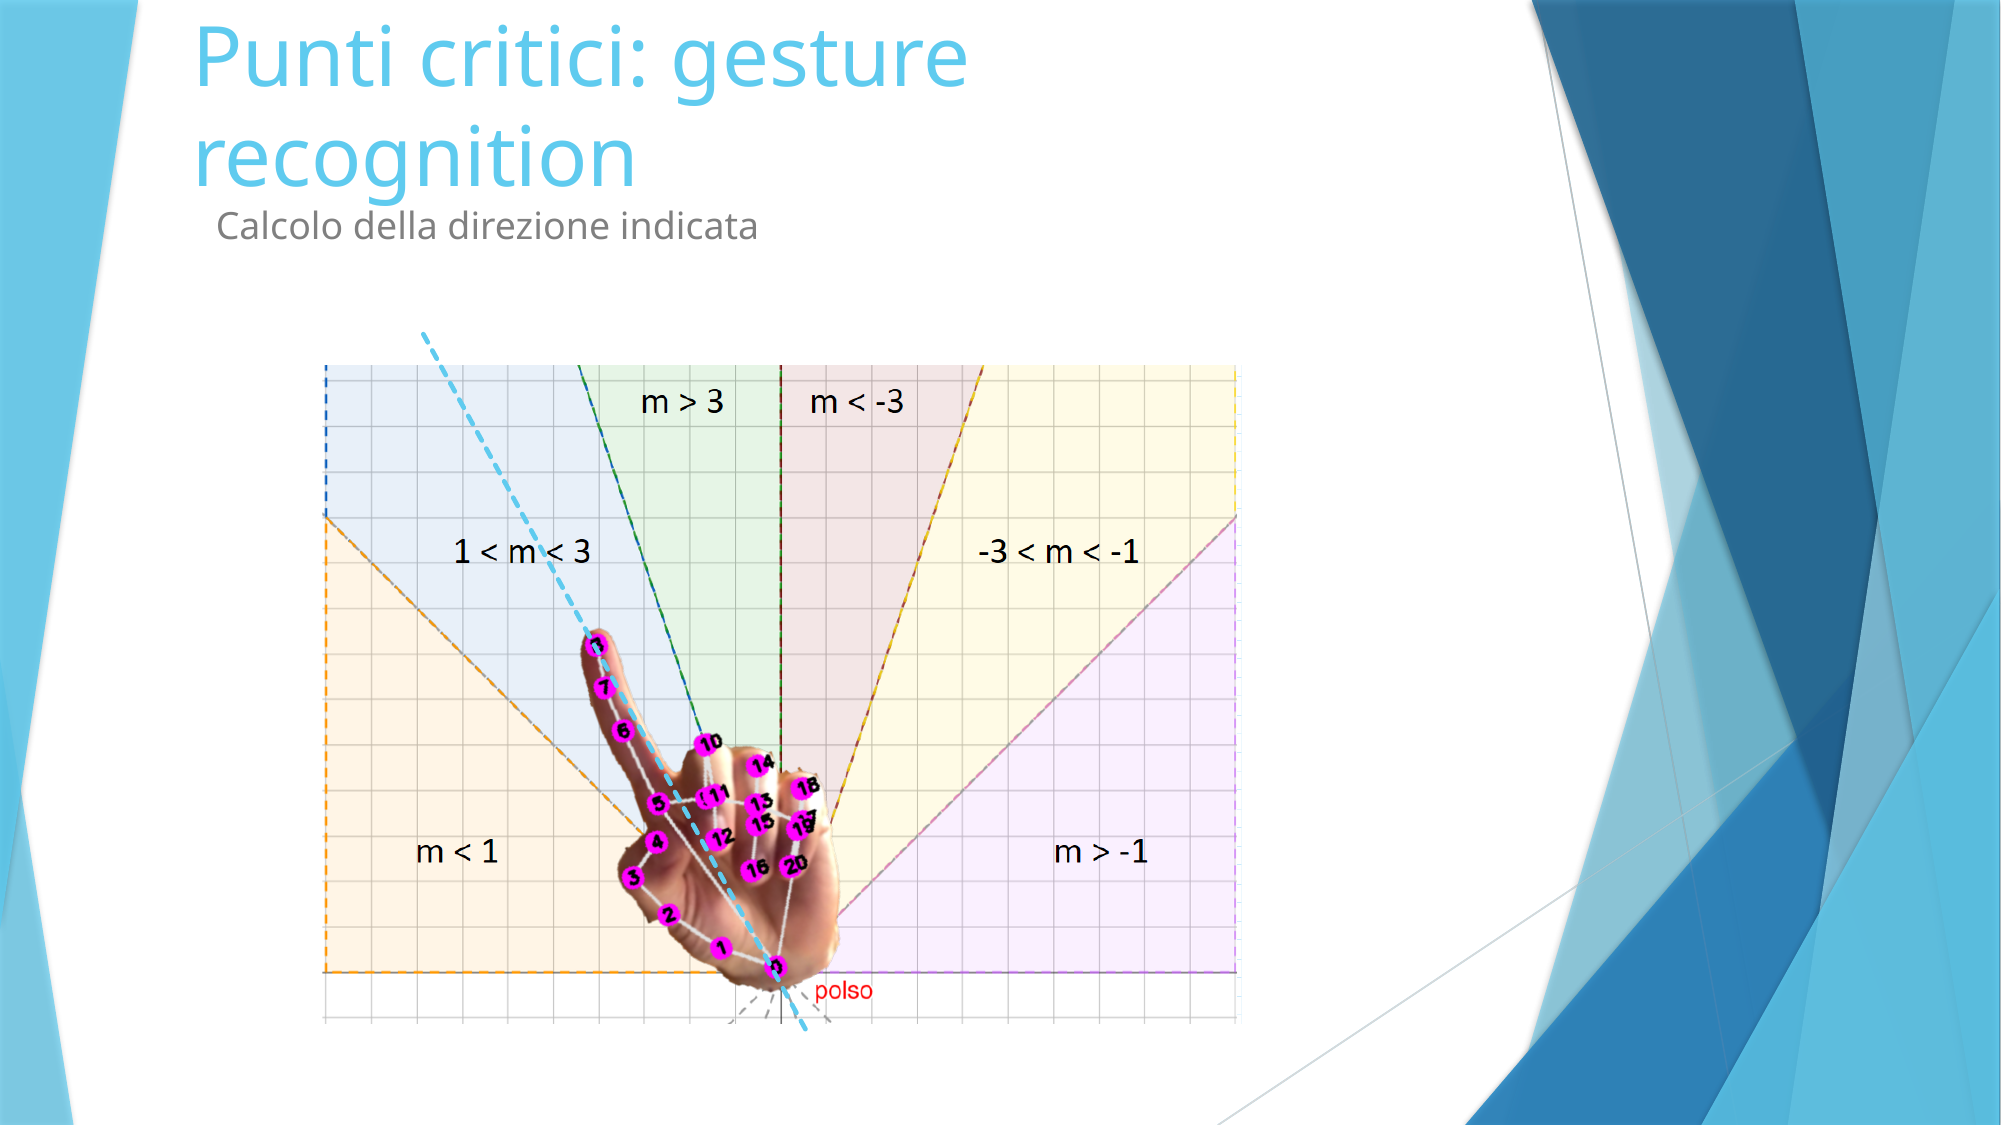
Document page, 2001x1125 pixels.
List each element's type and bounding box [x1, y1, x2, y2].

text_box [422, 333, 809, 1035]
text_box [0, 0, 2000, 1125]
picture [809, 365, 1243, 1035]
picture [321, 365, 422, 1025]
